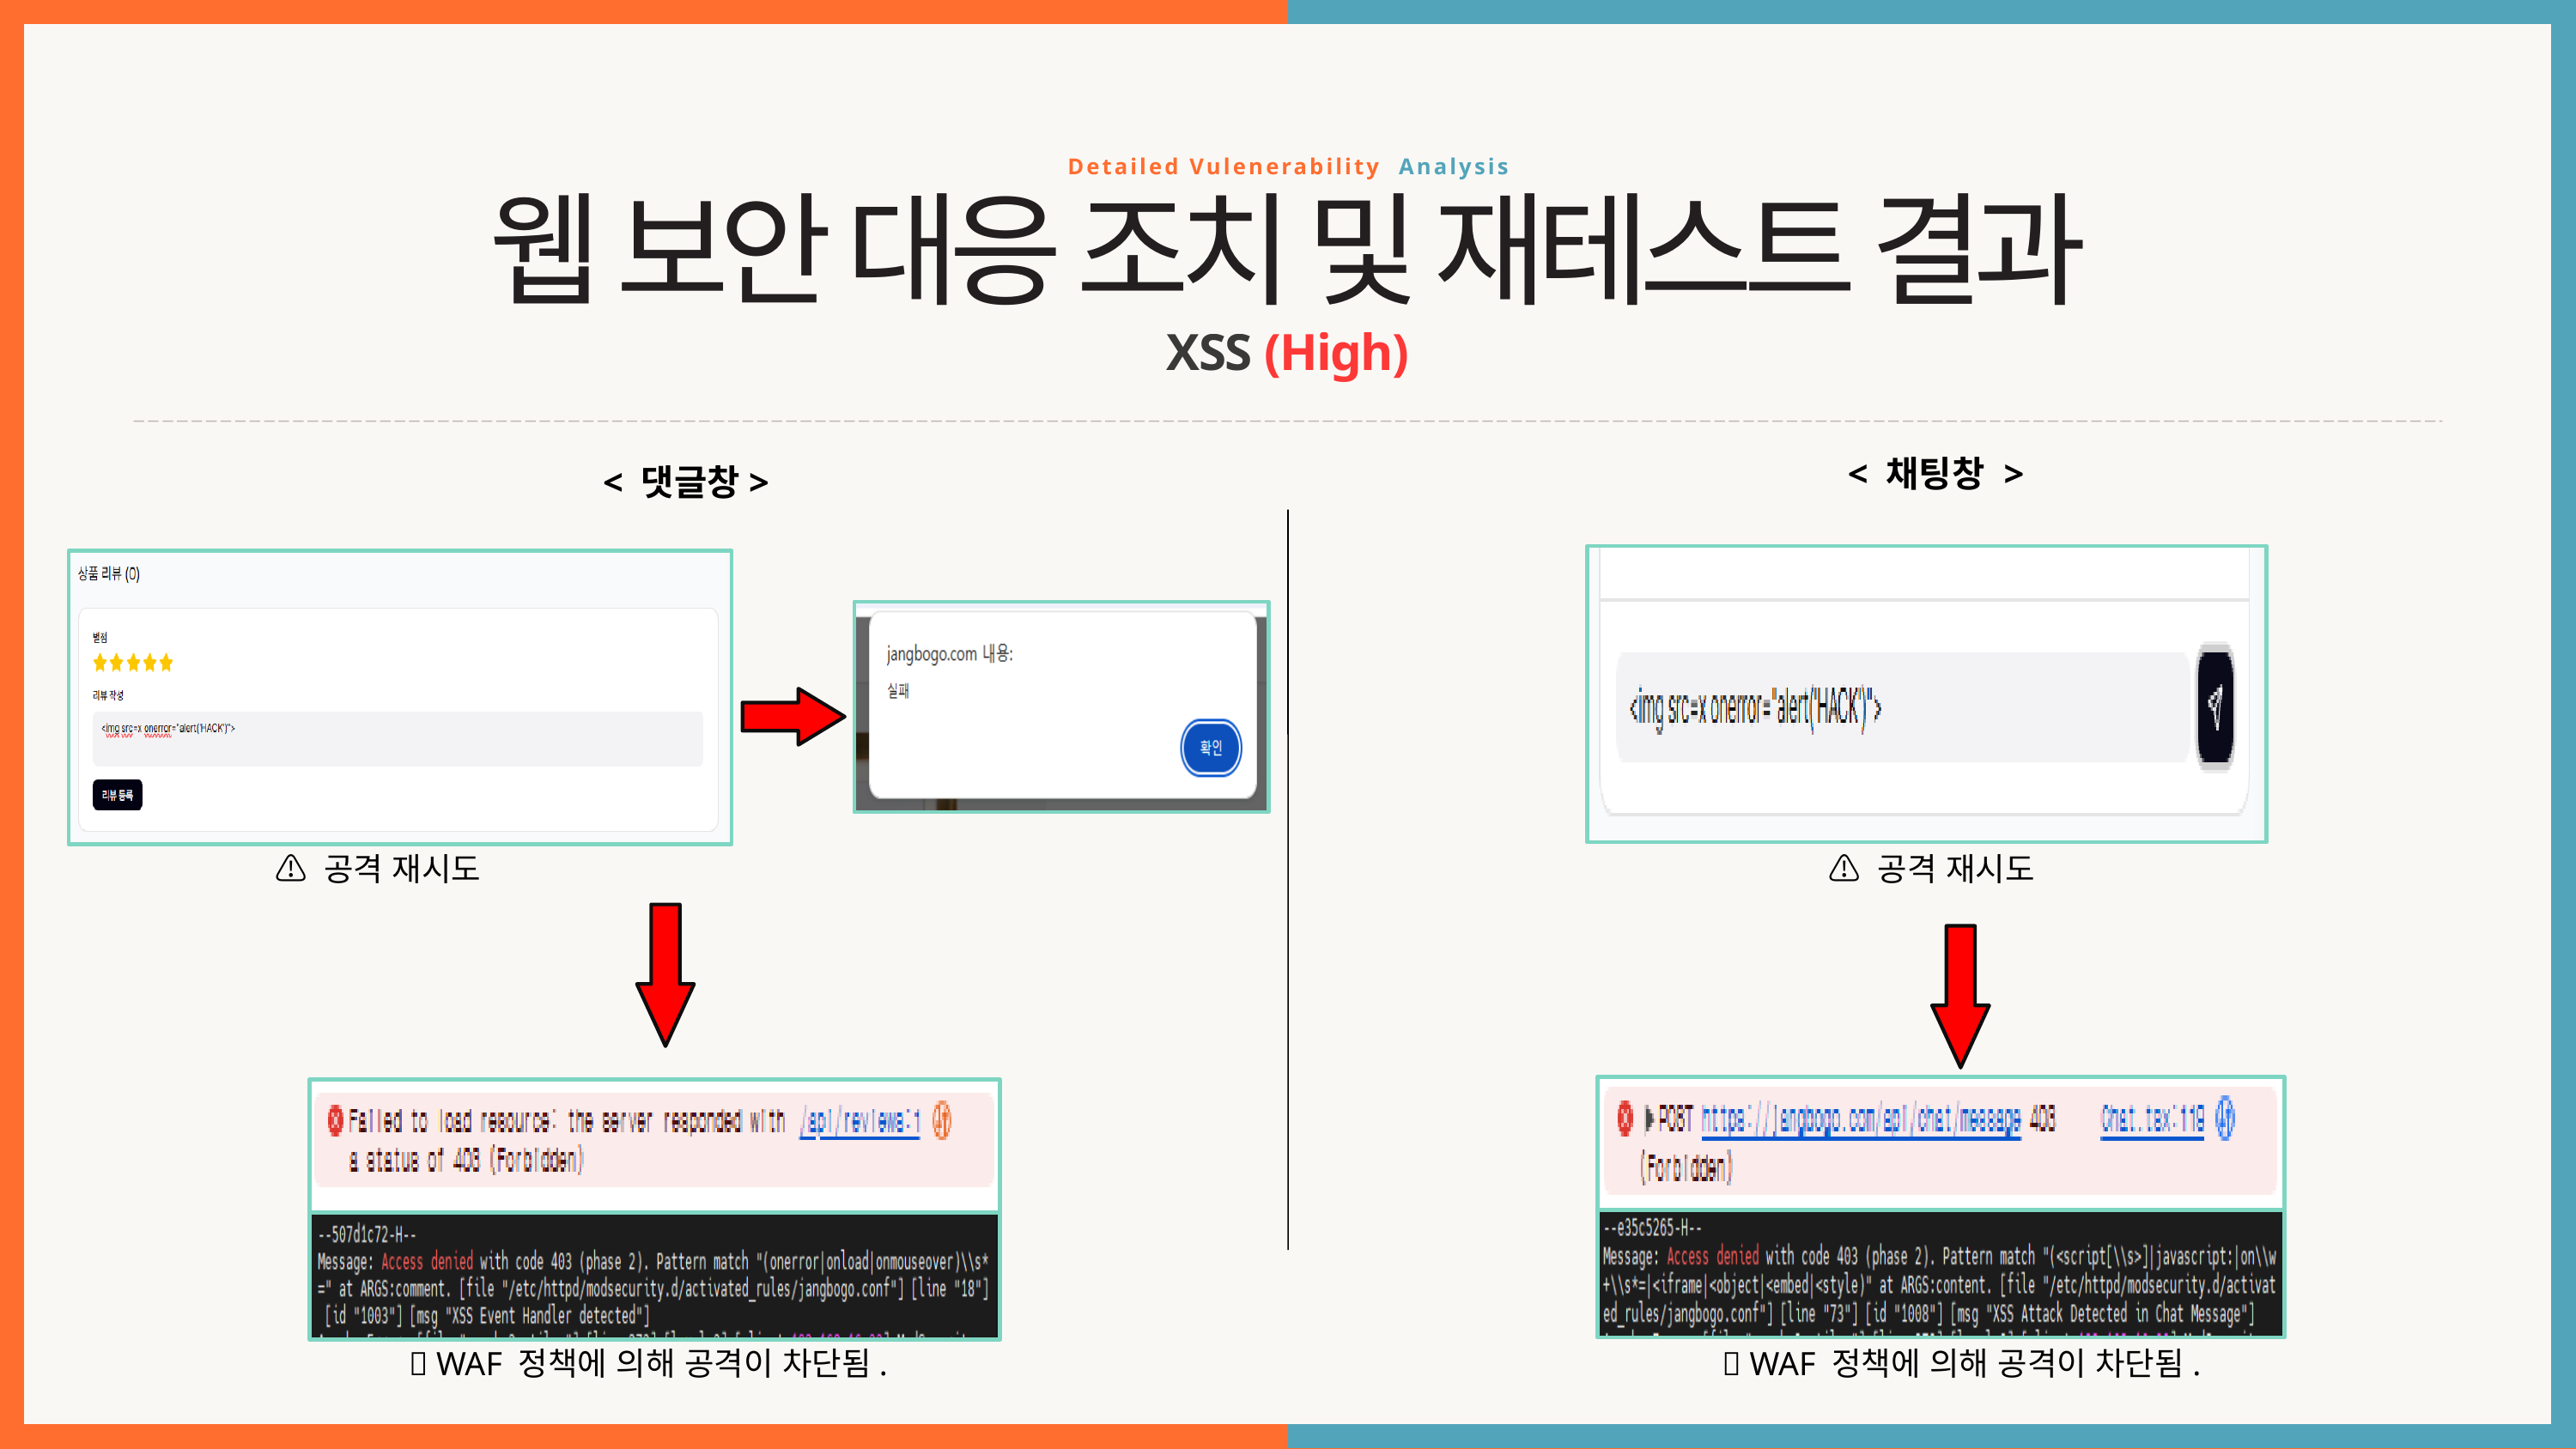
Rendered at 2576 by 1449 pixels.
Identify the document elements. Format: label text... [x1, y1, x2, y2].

text_box 웹 보안 대응 조치 및 재테스트 결과 [457, 202, 1283, 321]
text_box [1287, 0, 2576, 1449]
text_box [70, 452, 1289, 1390]
text_box [22, 23, 1283, 1423]
text_box Detailed Vulenerability Analysis [998, 160, 1283, 179]
text_box XSS (High) [817, 348, 1283, 381]
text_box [1589, 445, 2283, 1390]
